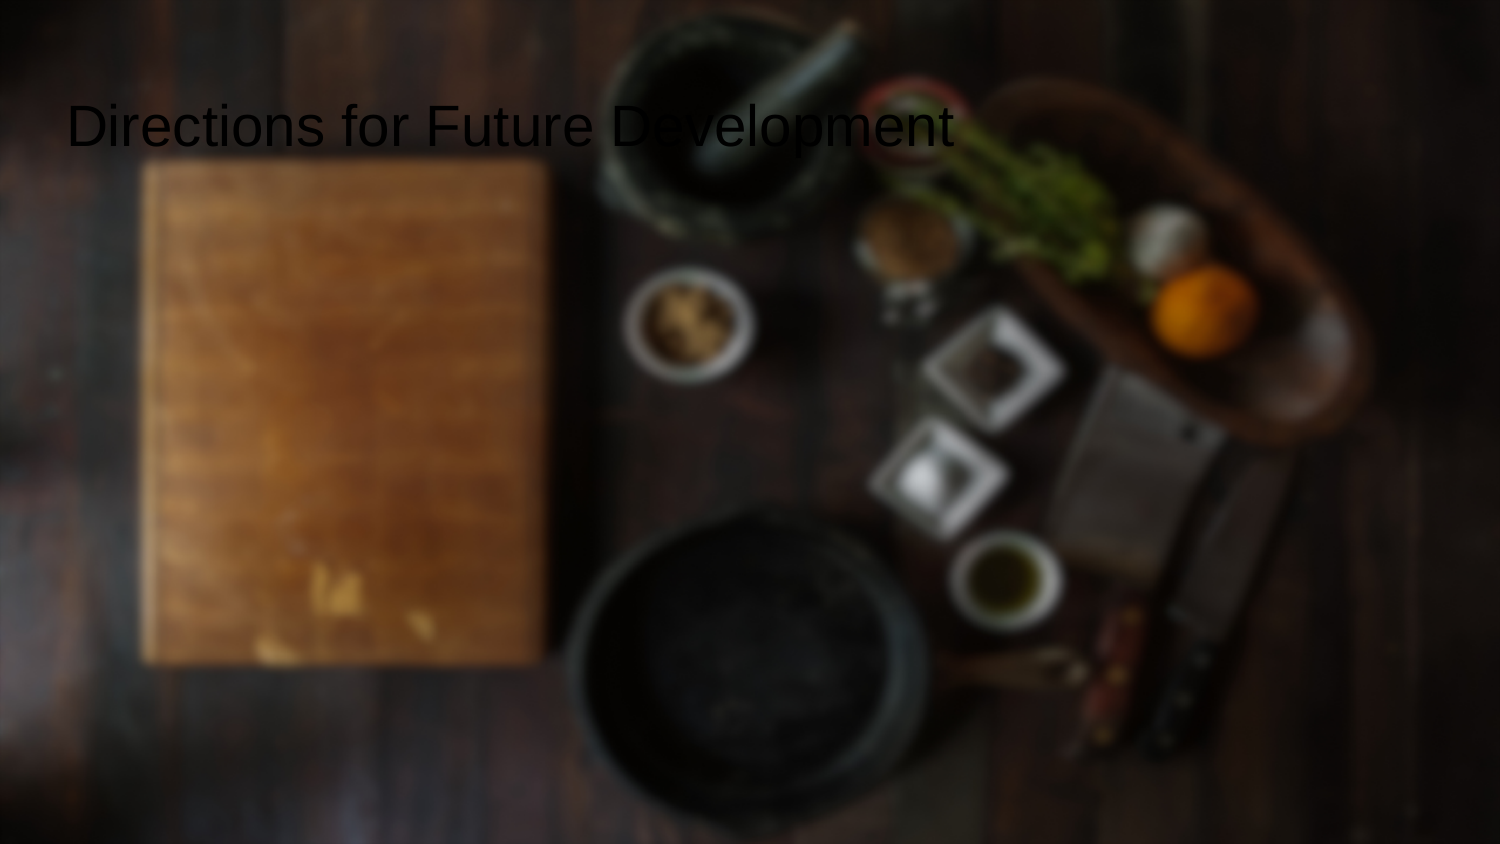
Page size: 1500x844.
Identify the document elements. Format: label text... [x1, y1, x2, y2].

title Directions for Future Development [51, 72, 1449, 167]
picture [0, 0, 1500, 844]
